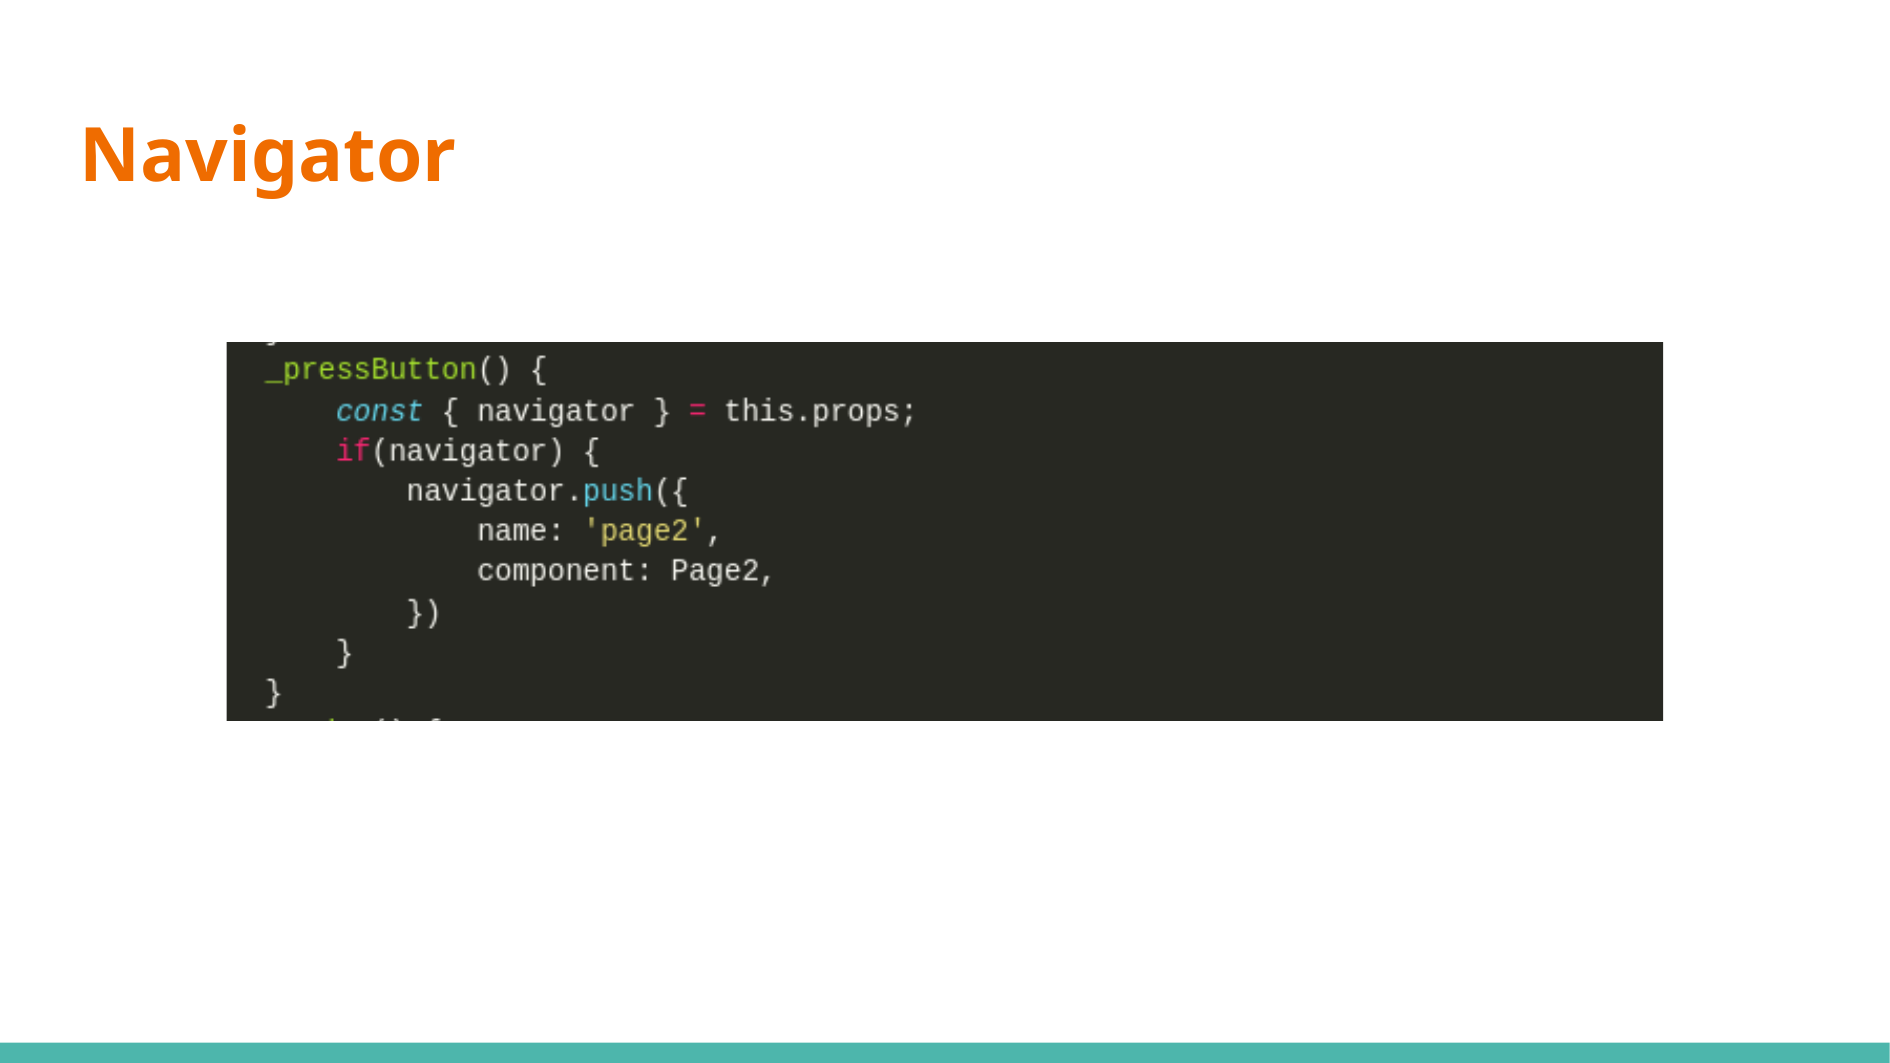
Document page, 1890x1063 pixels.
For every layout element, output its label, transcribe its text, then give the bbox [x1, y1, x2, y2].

text_box Navigator [64, 91, 1826, 238]
picture [226, 342, 1664, 721]
